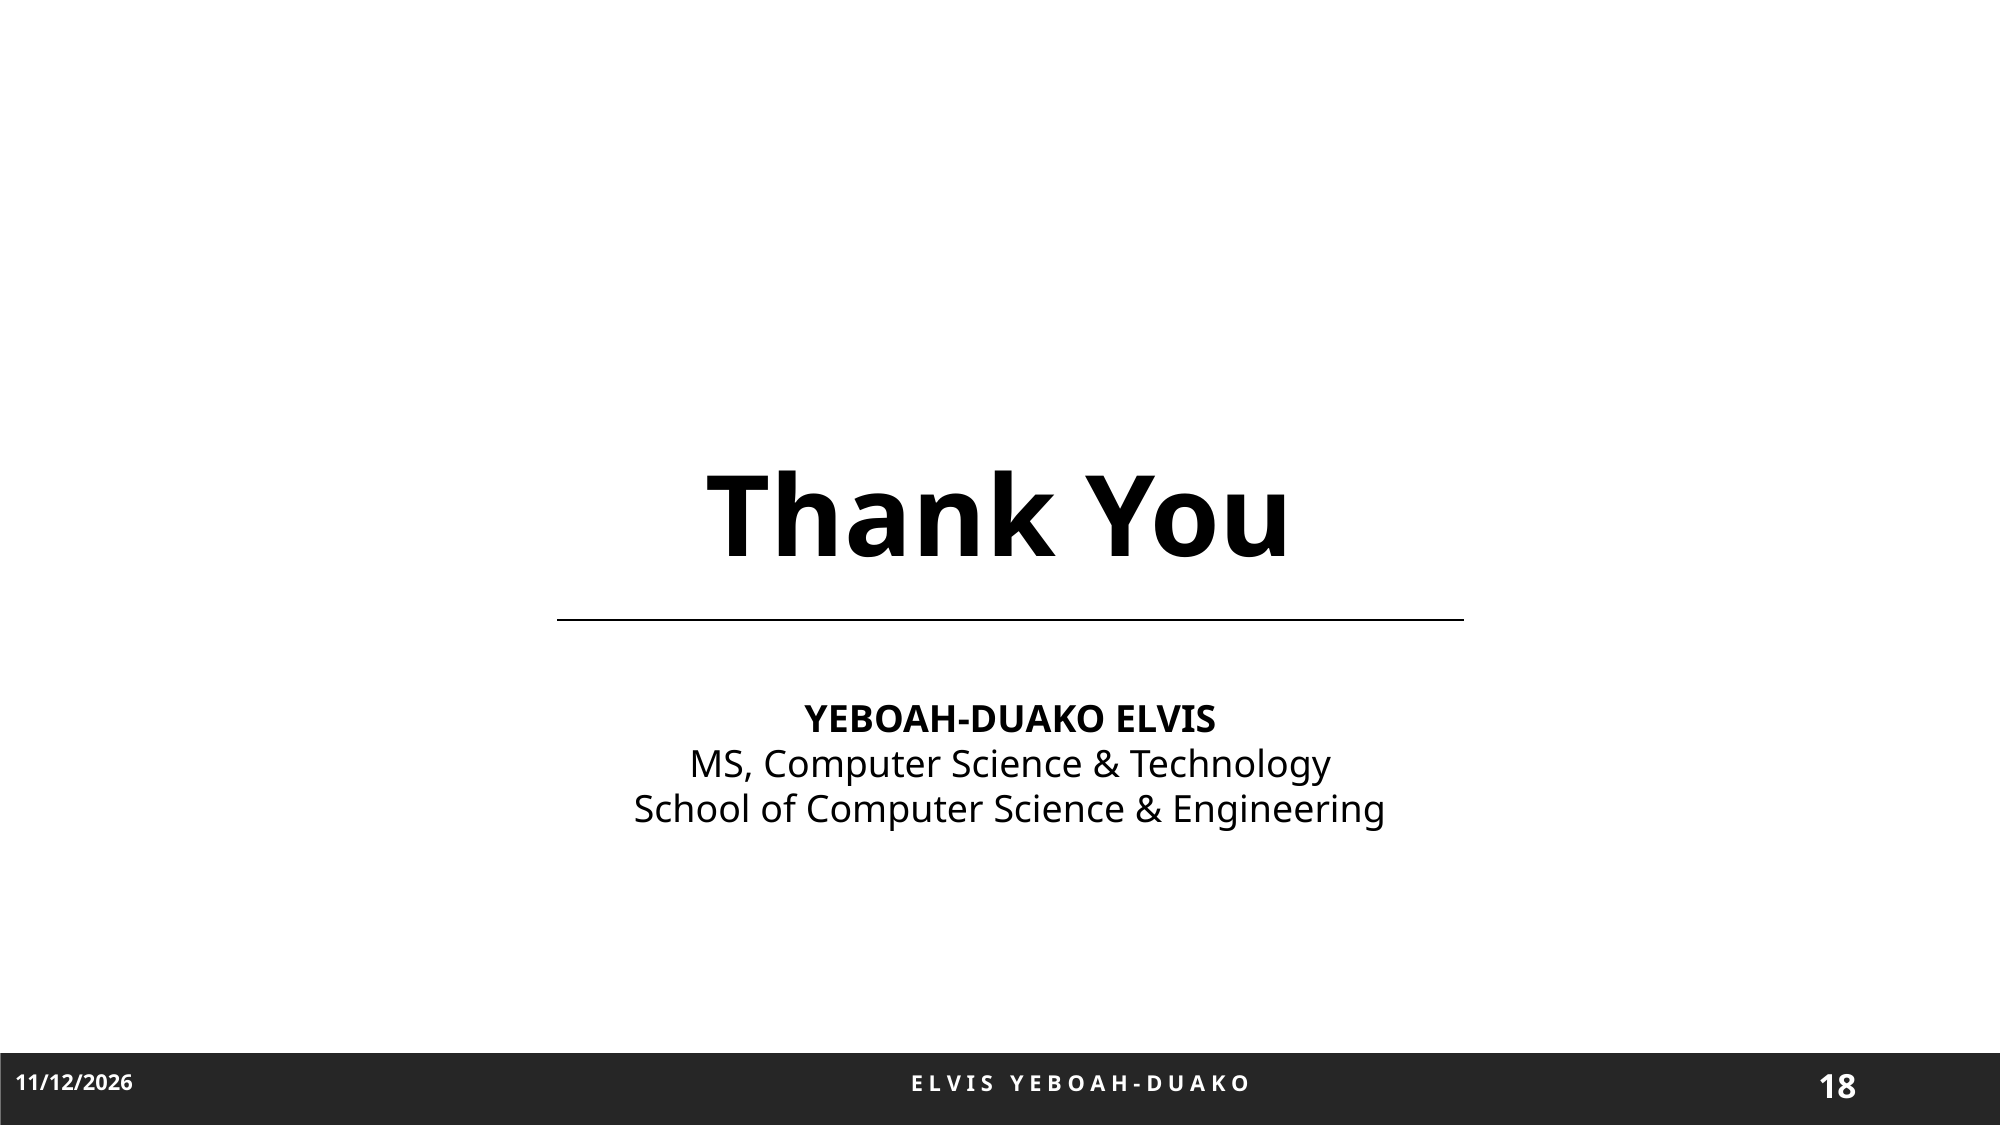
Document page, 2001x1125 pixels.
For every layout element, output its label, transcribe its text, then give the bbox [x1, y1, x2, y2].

slide_number 18 [1803, 1057, 1932, 1118]
text_box YEBOAH-DUAKO ELVIS MS, Computer Science & Technology School of Computer Science & Engineering [619, 688, 1402, 838]
text_box Thank You [691, 436, 1309, 587]
footer E L V I S Y E B O A H - D U A K O [520, 1053, 1640, 1114]
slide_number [0, 1053, 424, 1114]
